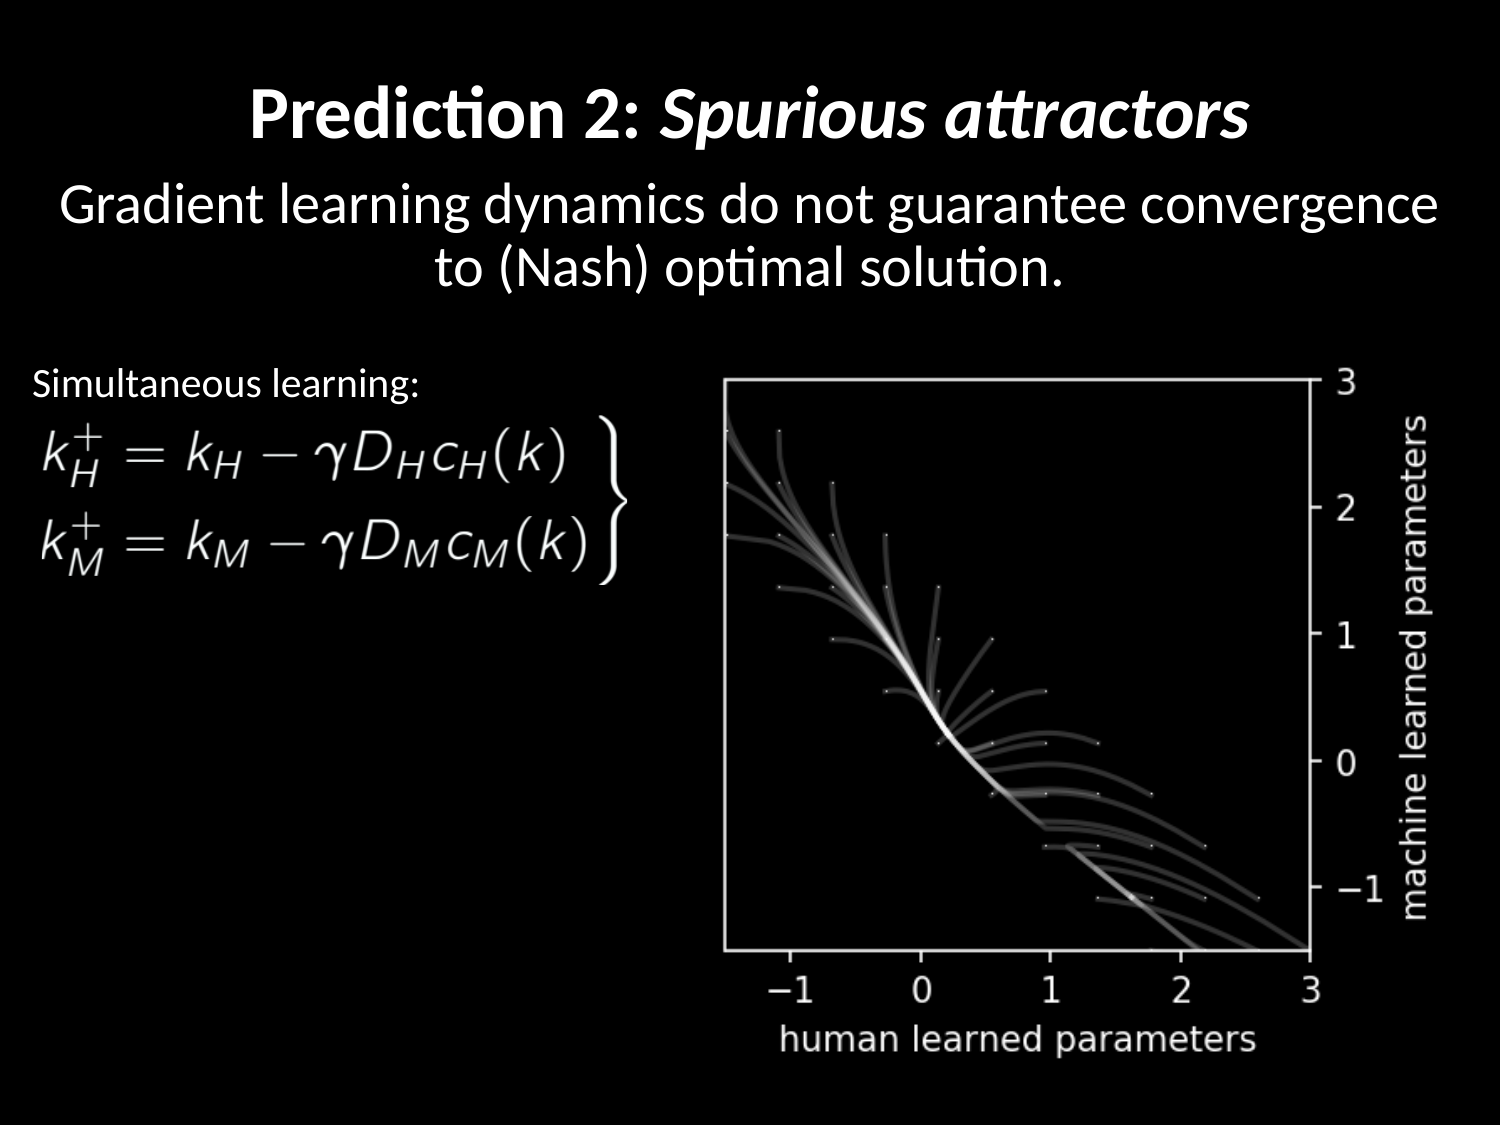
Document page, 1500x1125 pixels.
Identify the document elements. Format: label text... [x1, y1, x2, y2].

list Gradient learning dynamics do not guarantee convergence to (Nash) optimal solution. [42, 166, 1458, 256]
list Prediction 2: Spurious attractors [0, 36, 1500, 193]
text_box Simultaneous learning: [17, 348, 606, 414]
picture [41, 414, 628, 586]
picture [695, 342, 1458, 1082]
